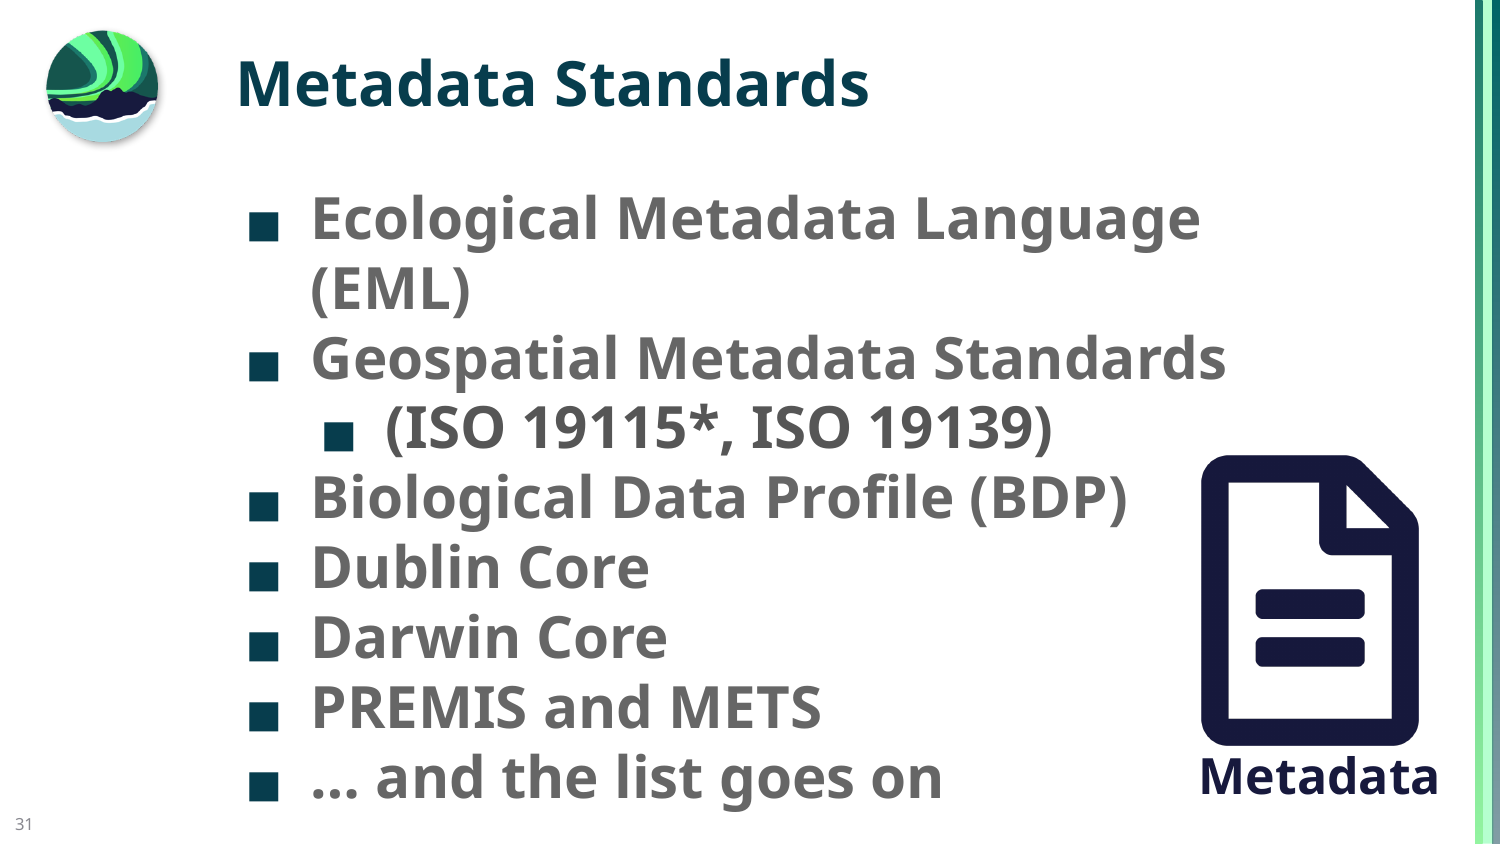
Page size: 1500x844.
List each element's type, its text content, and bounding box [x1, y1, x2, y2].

list Ecological Metadata Language (EML) Geospatial Metadata Standards (ISO 19115*, ISO 19139) Biological Data Profile (BDP) Dublin Core Darwin Core PREMIS and METS … and the list goes on [220, 165, 1307, 788]
slide_number 31 [0, 802, 350, 844]
text_box Metadata [1183, 737, 1457, 812]
title Metadata Standards [220, 11, 1389, 153]
picture [46, 30, 158, 142]
picture [1201, 455, 1420, 746]
